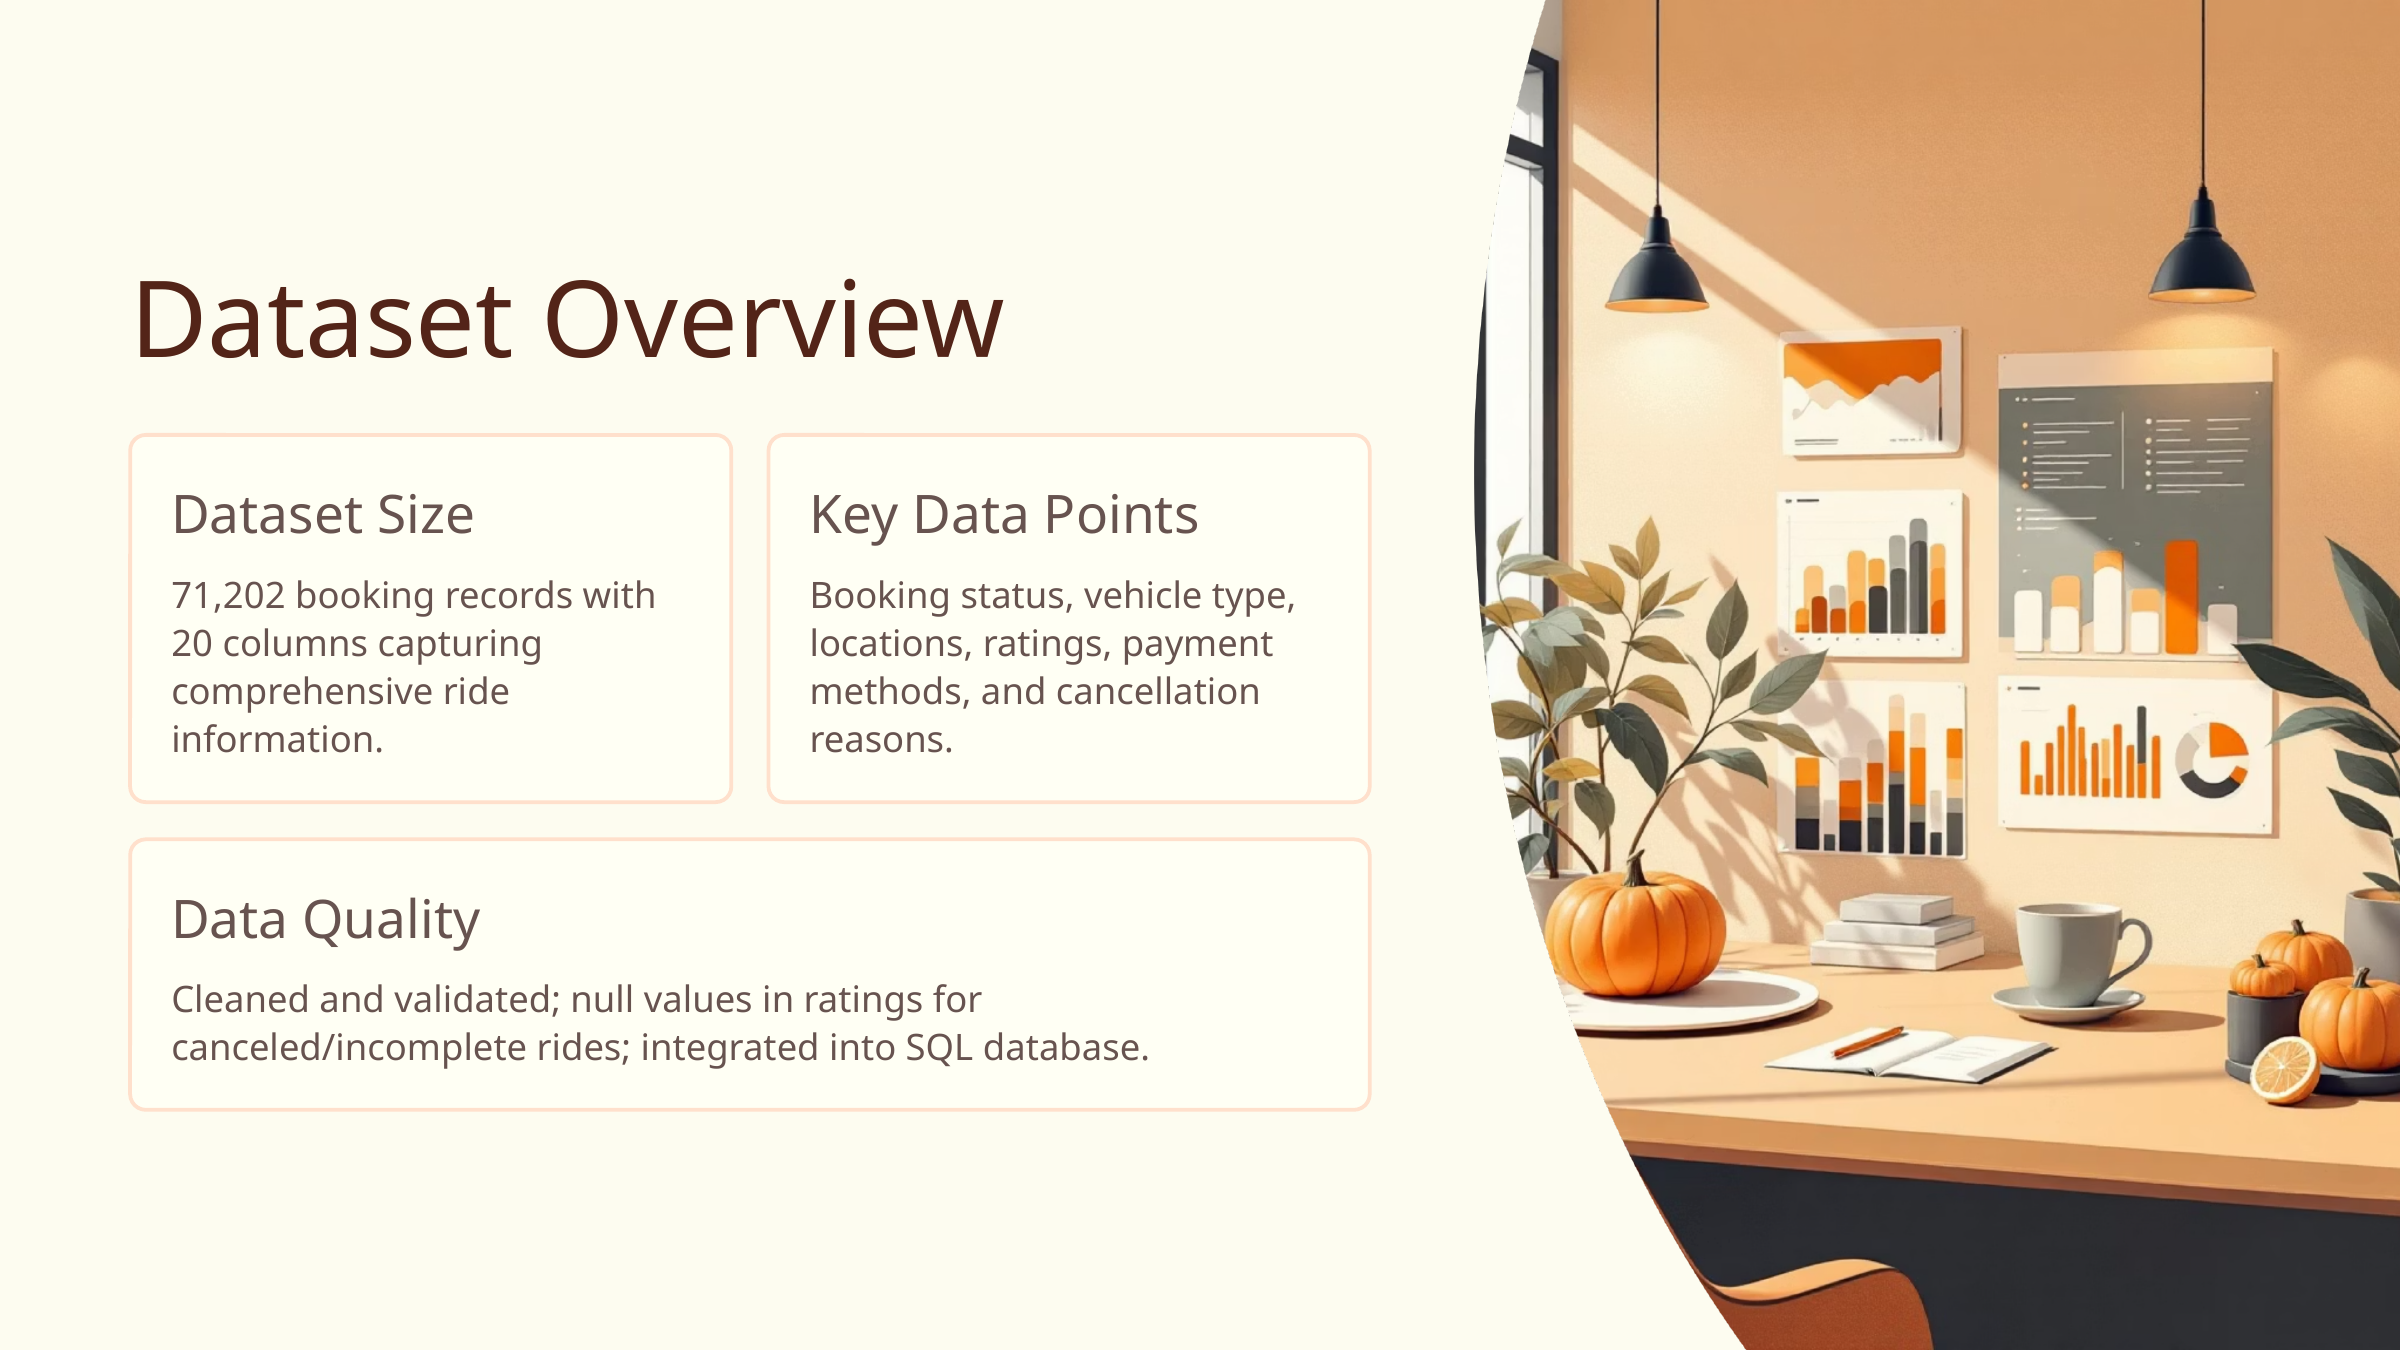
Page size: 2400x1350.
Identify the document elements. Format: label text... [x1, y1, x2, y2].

picture [1454, 0, 2400, 1350]
text_box 71,202 booking records with 20 columns capturing comprehensive ride information. [171, 567, 691, 762]
text_box Key Data Points [809, 475, 1329, 546]
text_box [130, 434, 732, 803]
text_box Cleaned and validated; null values in ratings for canceled/incomplete rides; integrated into SQL database. [171, 972, 1329, 1069]
text_box Dataset Overview [130, 240, 1200, 380]
text_box Dataset Size [171, 475, 691, 546]
text_box [768, 434, 1370, 803]
text_box Booking status, vehicle type, locations, ratings, payment methods, and cancellation reasons. [809, 567, 1329, 762]
text_box Data Quality [171, 880, 707, 950]
text_box [130, 839, 1370, 1110]
